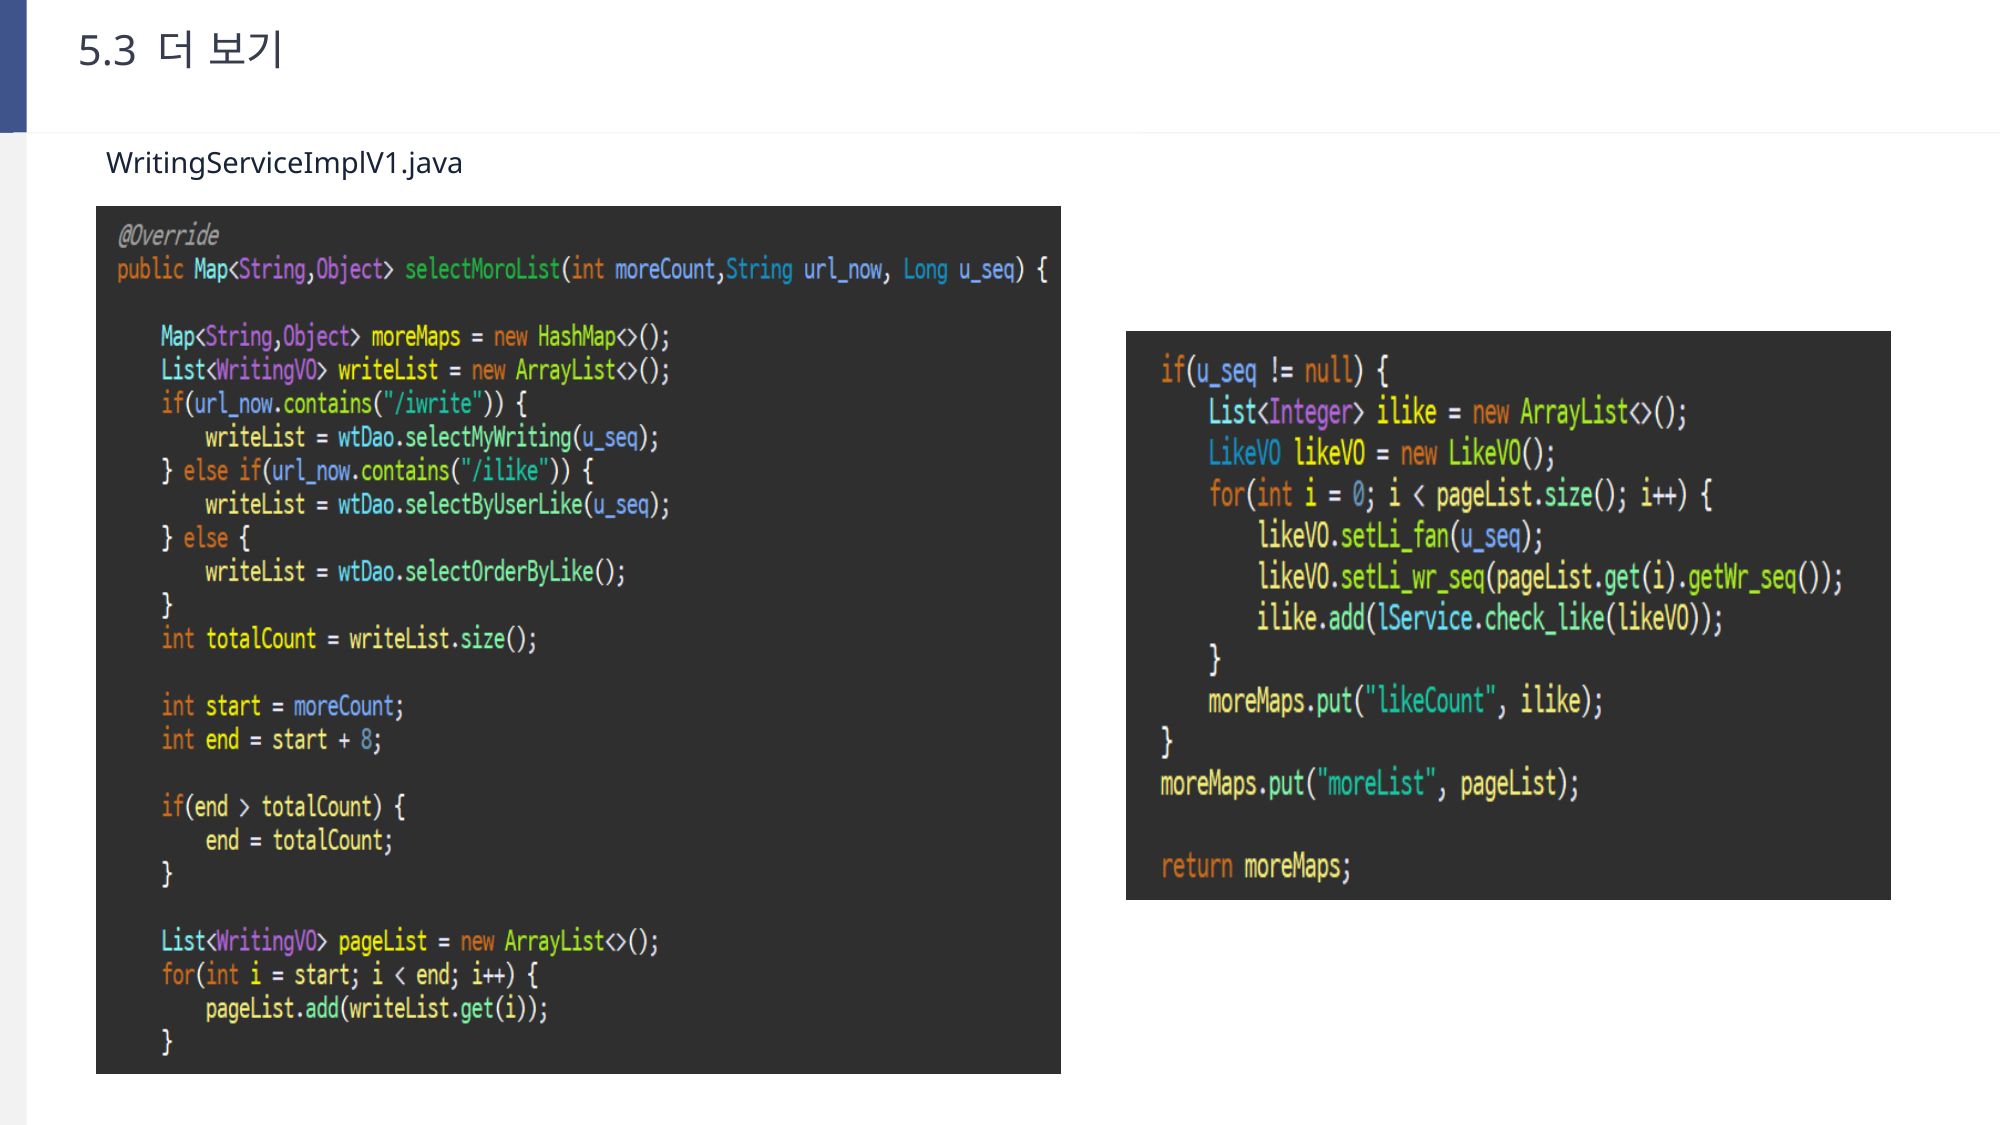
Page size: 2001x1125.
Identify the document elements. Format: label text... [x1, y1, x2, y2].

picture [1126, 331, 1891, 900]
text_box WritingServiceImplV1.java [91, 136, 479, 187]
text_box 5.3 더 보기 [63, 16, 301, 82]
picture [96, 206, 1061, 1074]
